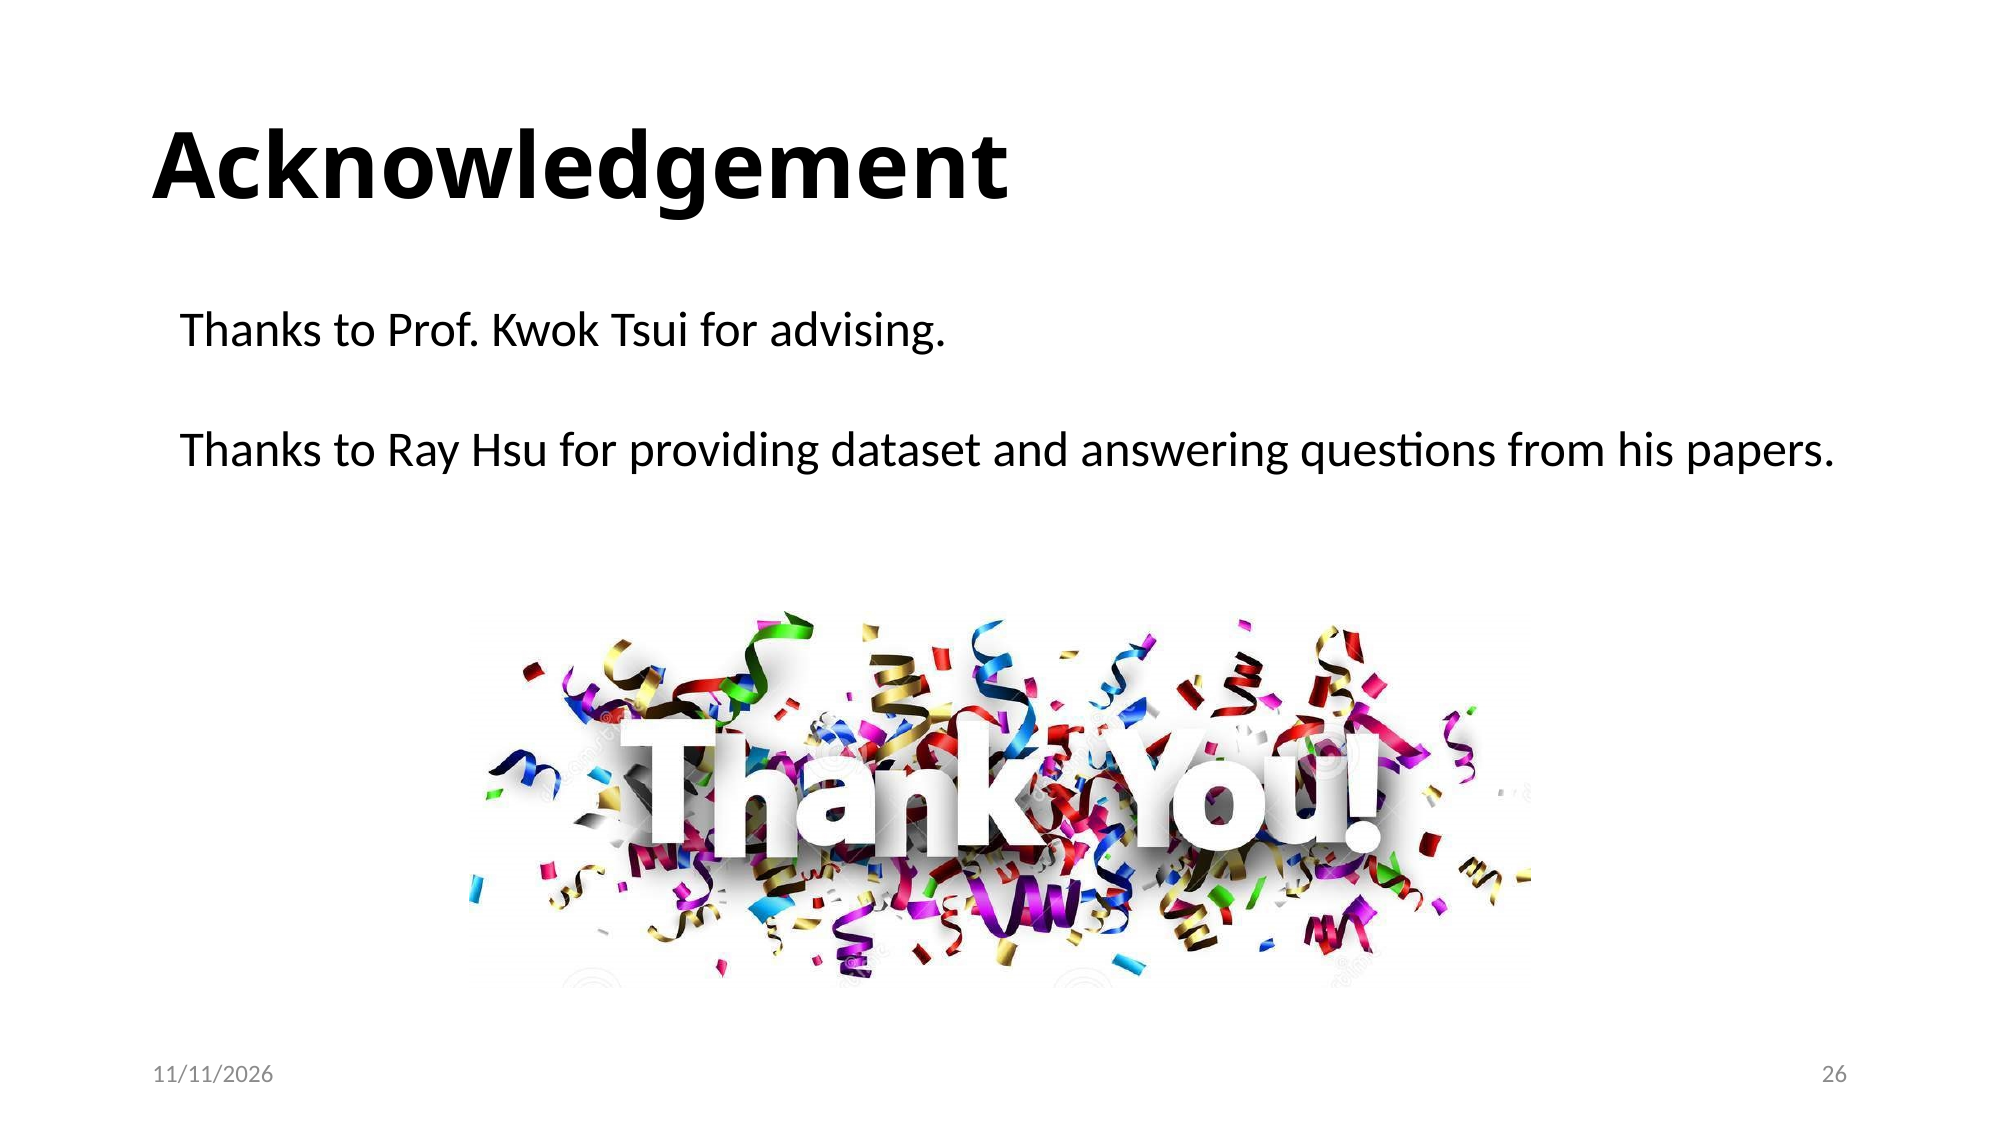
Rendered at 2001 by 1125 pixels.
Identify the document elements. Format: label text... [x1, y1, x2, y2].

picture [469, 611, 1531, 988]
text_box Thanks to Prof. Kwok Tsui for advising. Thanks to Ray Hsu for providing dataset and answering questions from his papers. [164, 288, 1851, 484]
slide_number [137, 1042, 588, 1103]
title Acknowledgement [137, 59, 1863, 278]
slide_number 25 [1412, 1042, 1863, 1103]
